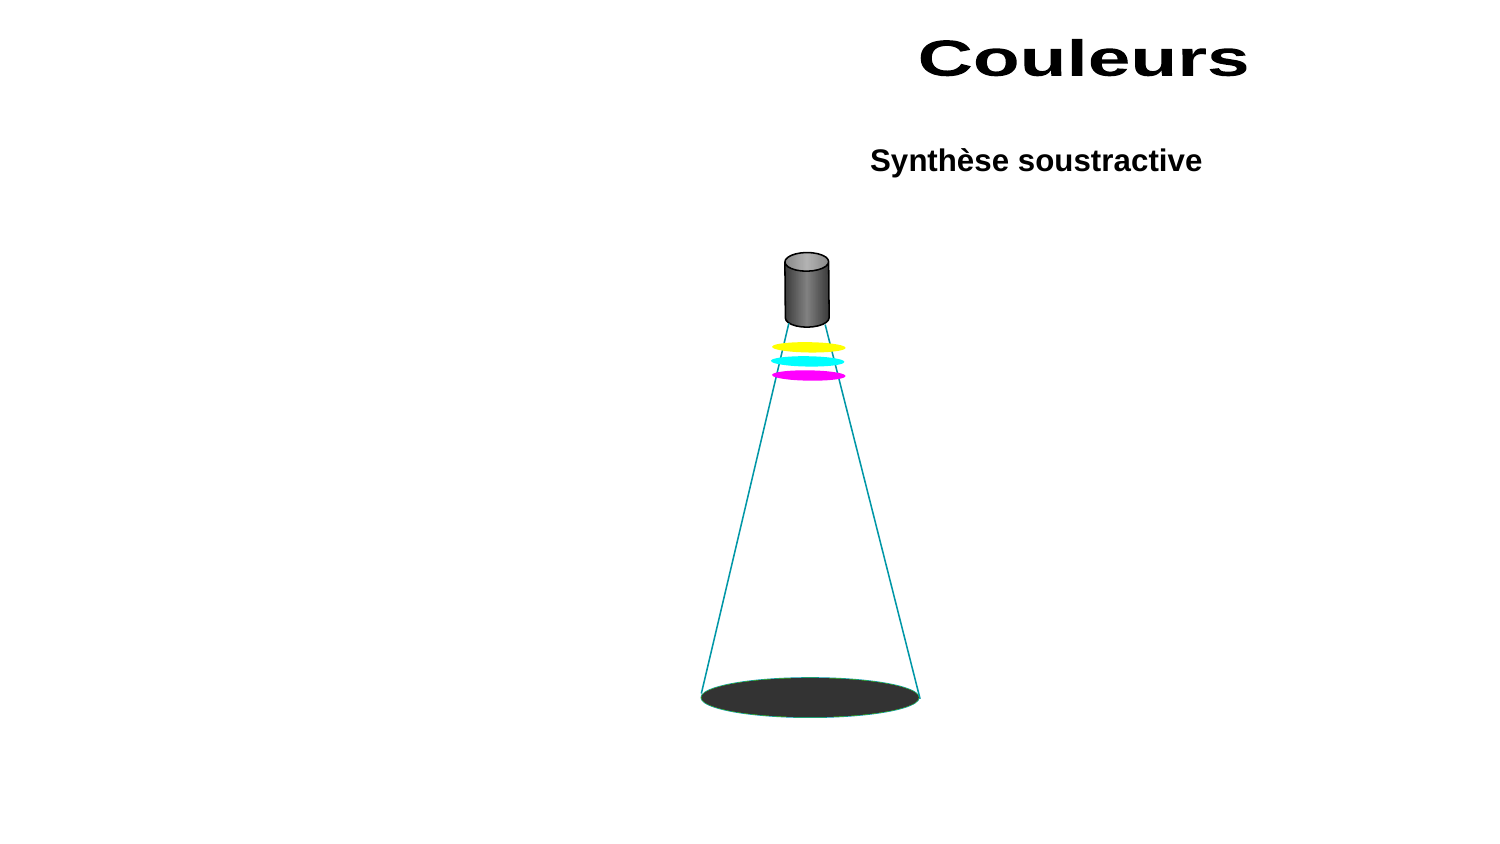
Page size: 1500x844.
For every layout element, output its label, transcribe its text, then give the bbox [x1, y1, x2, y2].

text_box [701, 323, 921, 343]
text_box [701, 370, 920, 718]
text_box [701, 355, 920, 370]
text_box [784, 252, 830, 321]
text_box Synthèse soustractive [837, 132, 1236, 185]
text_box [701, 341, 920, 355]
